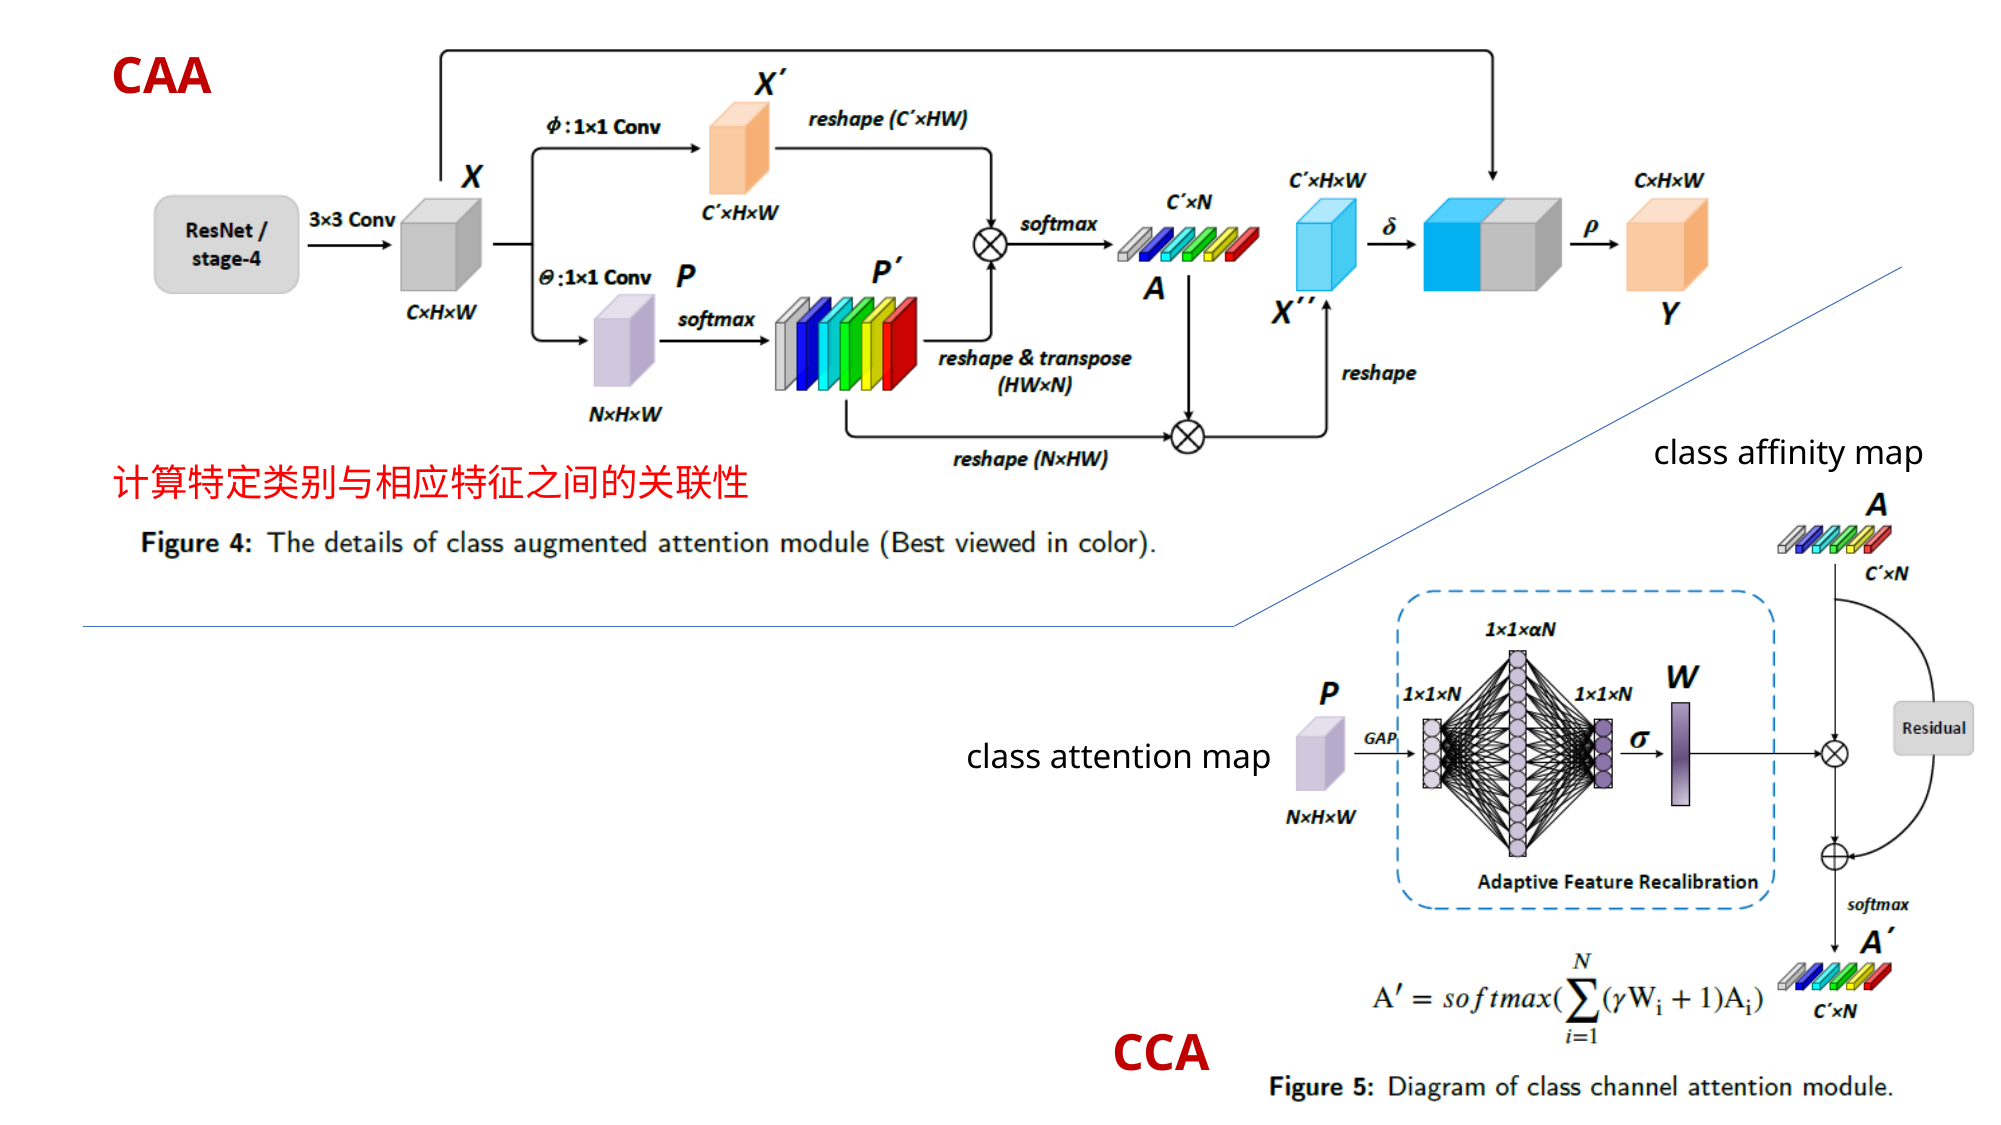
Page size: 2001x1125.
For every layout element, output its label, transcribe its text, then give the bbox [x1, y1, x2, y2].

text_box CAA [96, 36, 140, 111]
picture [1253, 479, 1983, 1107]
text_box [1234, 266, 1902, 627]
text_box 计算特定类别与相应特征之间的关联性 [98, 451, 140, 512]
text_box class attention map [951, 728, 1253, 783]
text_box CCA [1098, 1013, 1225, 1088]
text_box class affinity map [1902, 424, 1985, 479]
picture [140, 36, 1722, 563]
